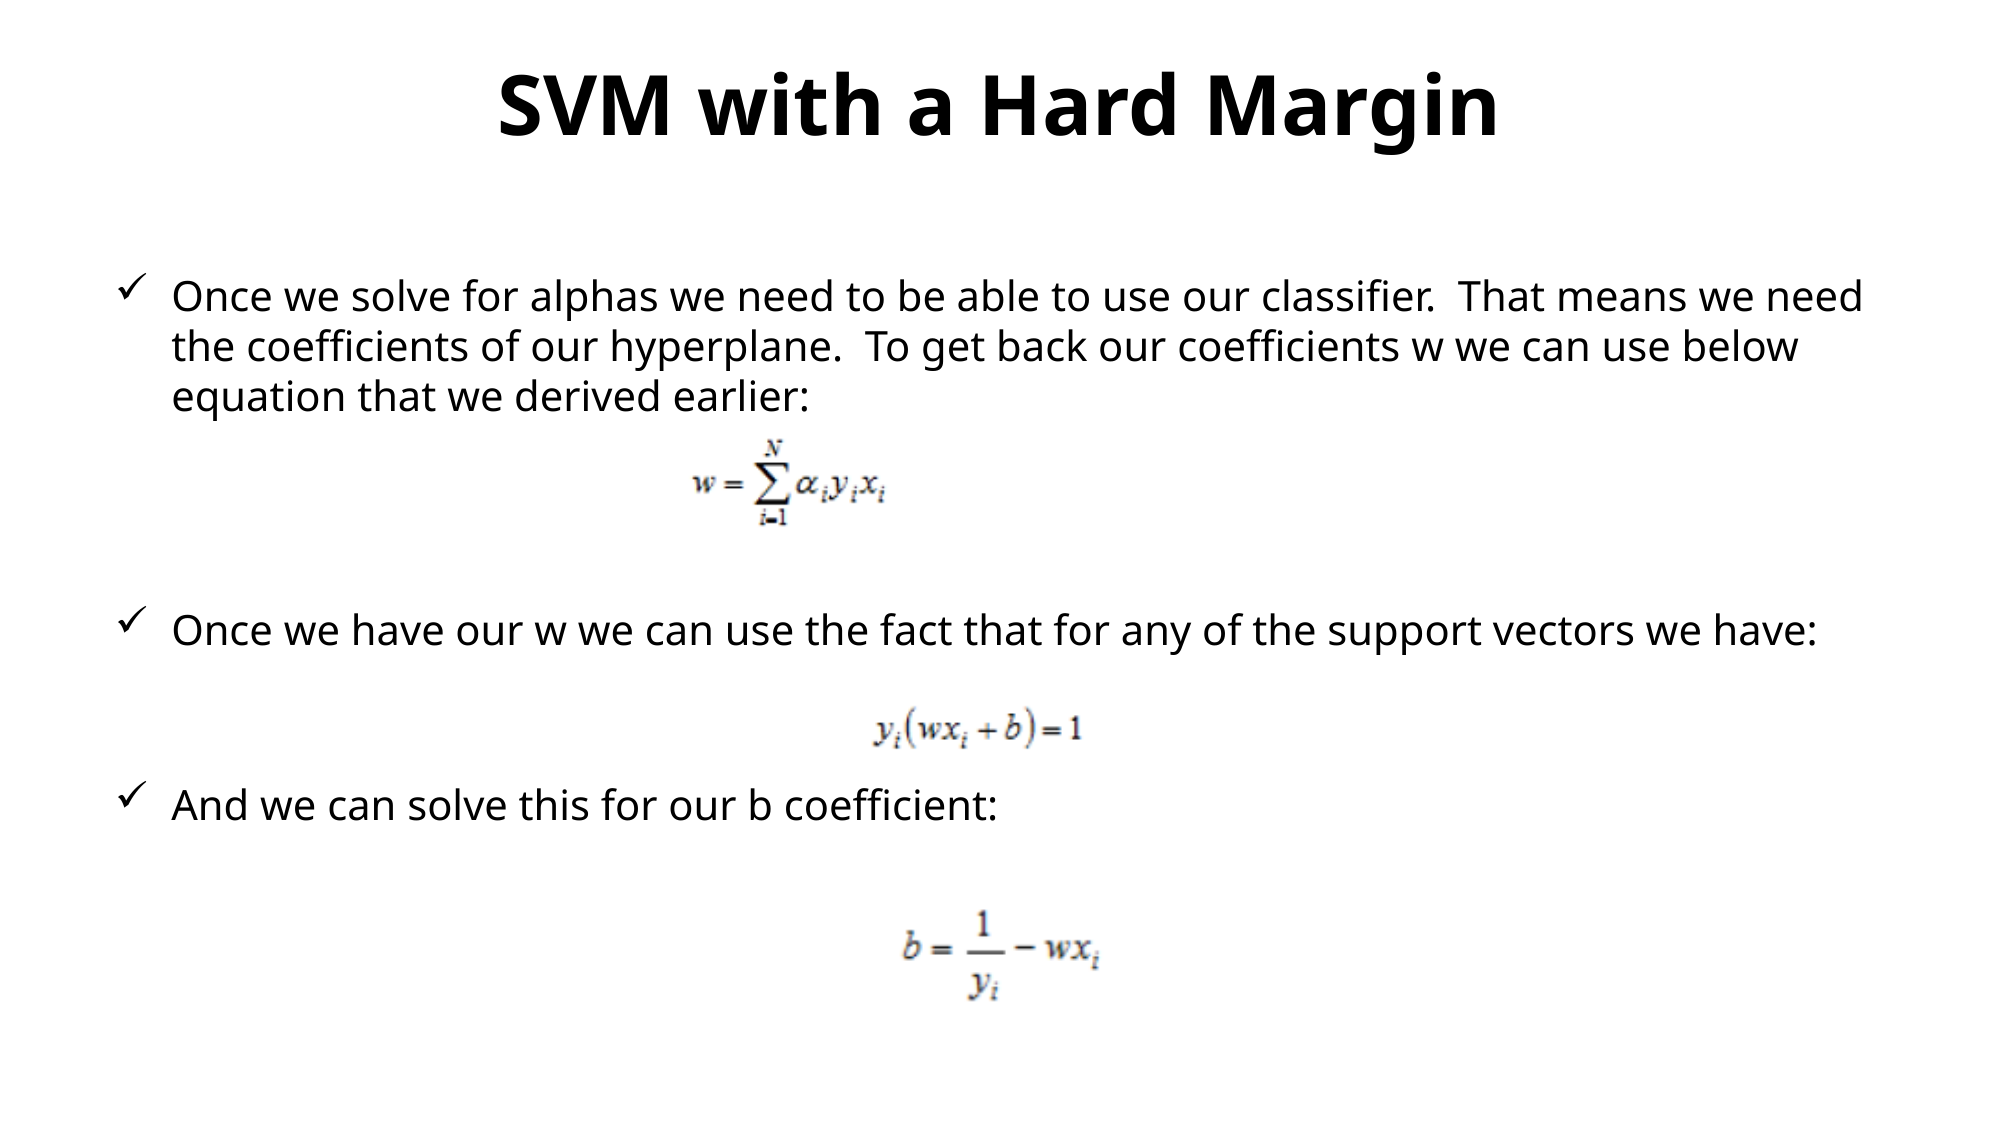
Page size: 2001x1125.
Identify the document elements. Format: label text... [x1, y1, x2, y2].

picture [624, 412, 981, 538]
title SVM with a Hard Margin [99, 45, 1900, 233]
picture [861, 875, 1158, 1051]
picture [852, 677, 1152, 788]
list Once we solve for alphas we need to be able to use our classifier. That means we need the coefficients of our hyperplane. To get back our coefficients w we can use below equation that we derived earlier: Once we have our w we can use the fact that for any of the support vectors we have: And we can solve this for our b coefficient: [99, 262, 1900, 1005]
